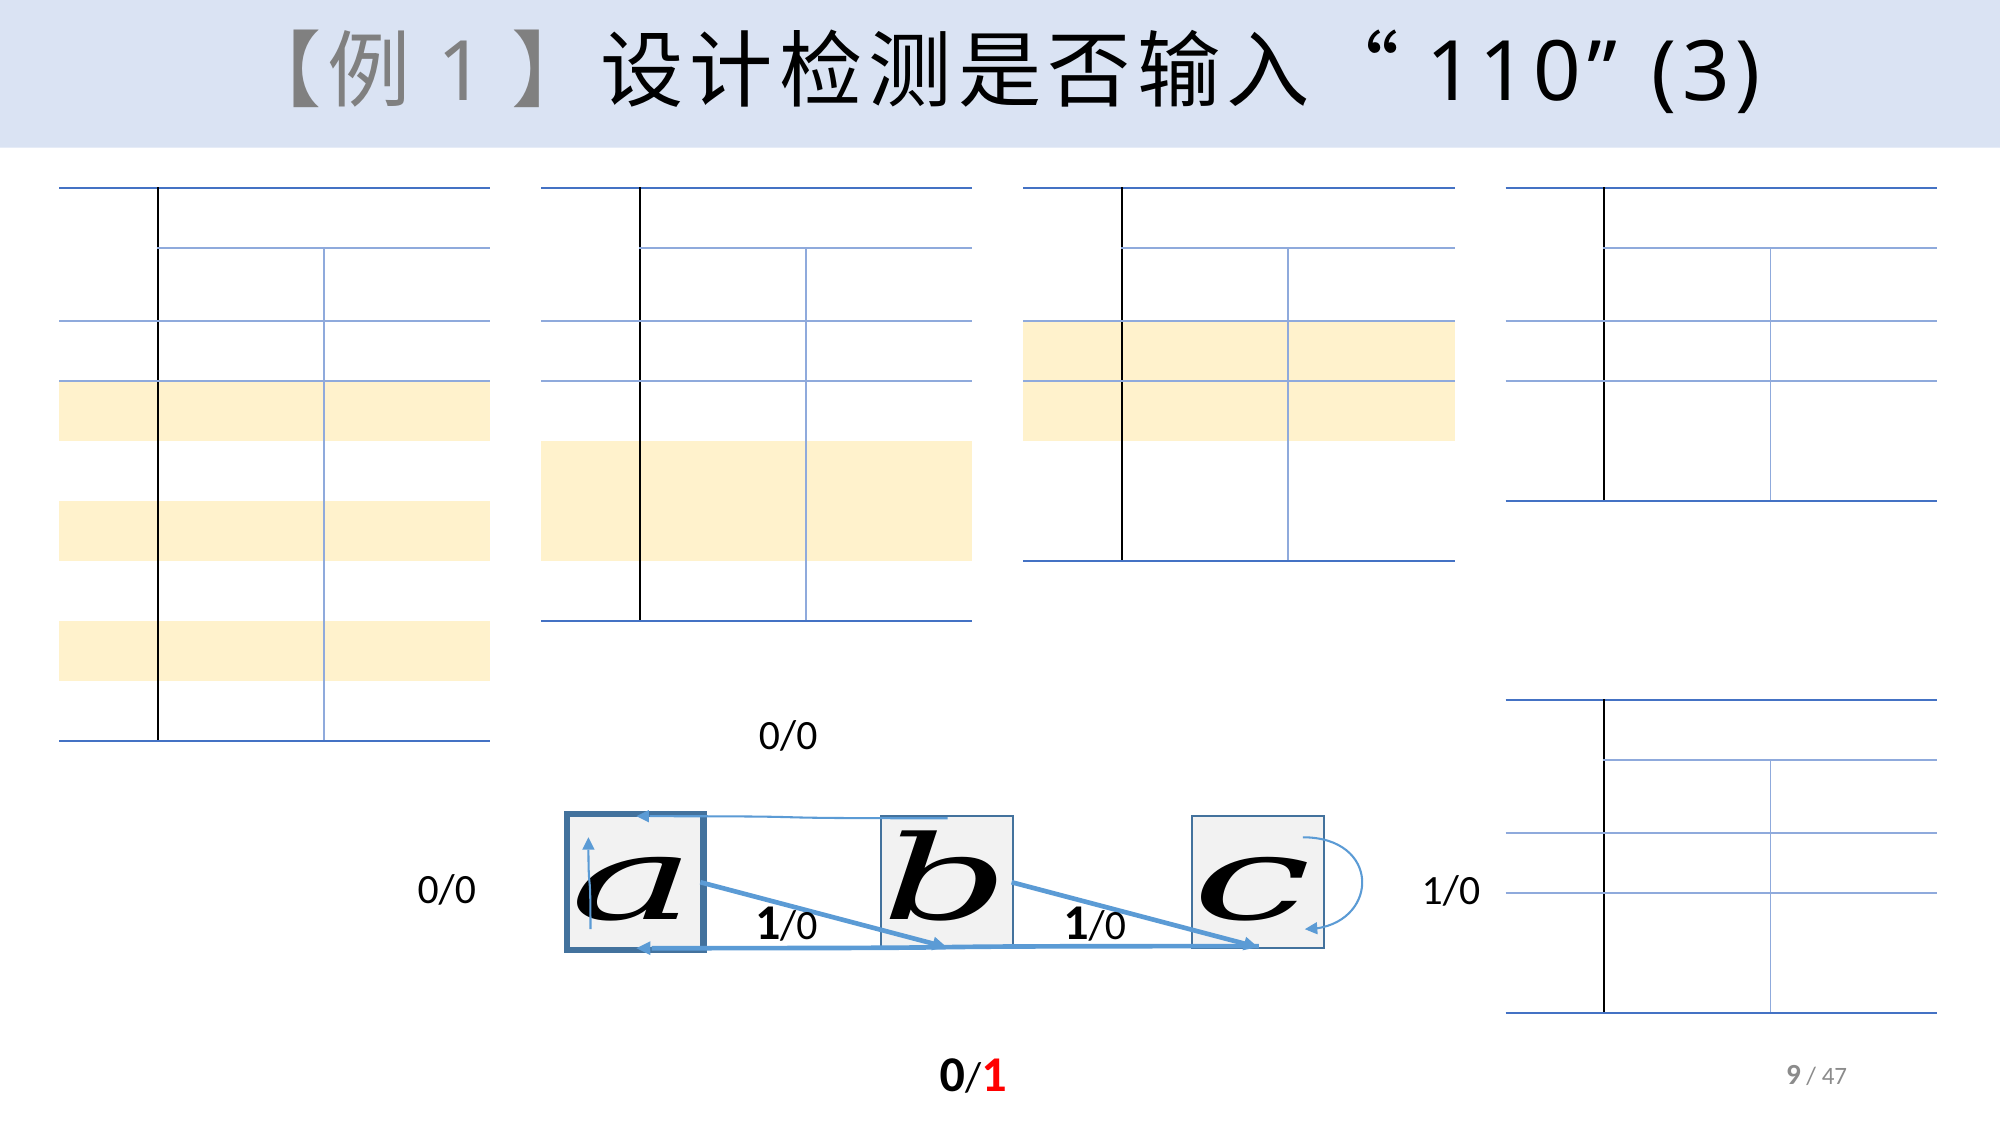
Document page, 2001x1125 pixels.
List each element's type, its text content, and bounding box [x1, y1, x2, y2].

slide_number 9 / 47 [1496, 1042, 1863, 1103]
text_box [402, 700, 1496, 1110]
title 【例1】设计检测是否输入“110” (3) [0, 0, 2000, 148]
